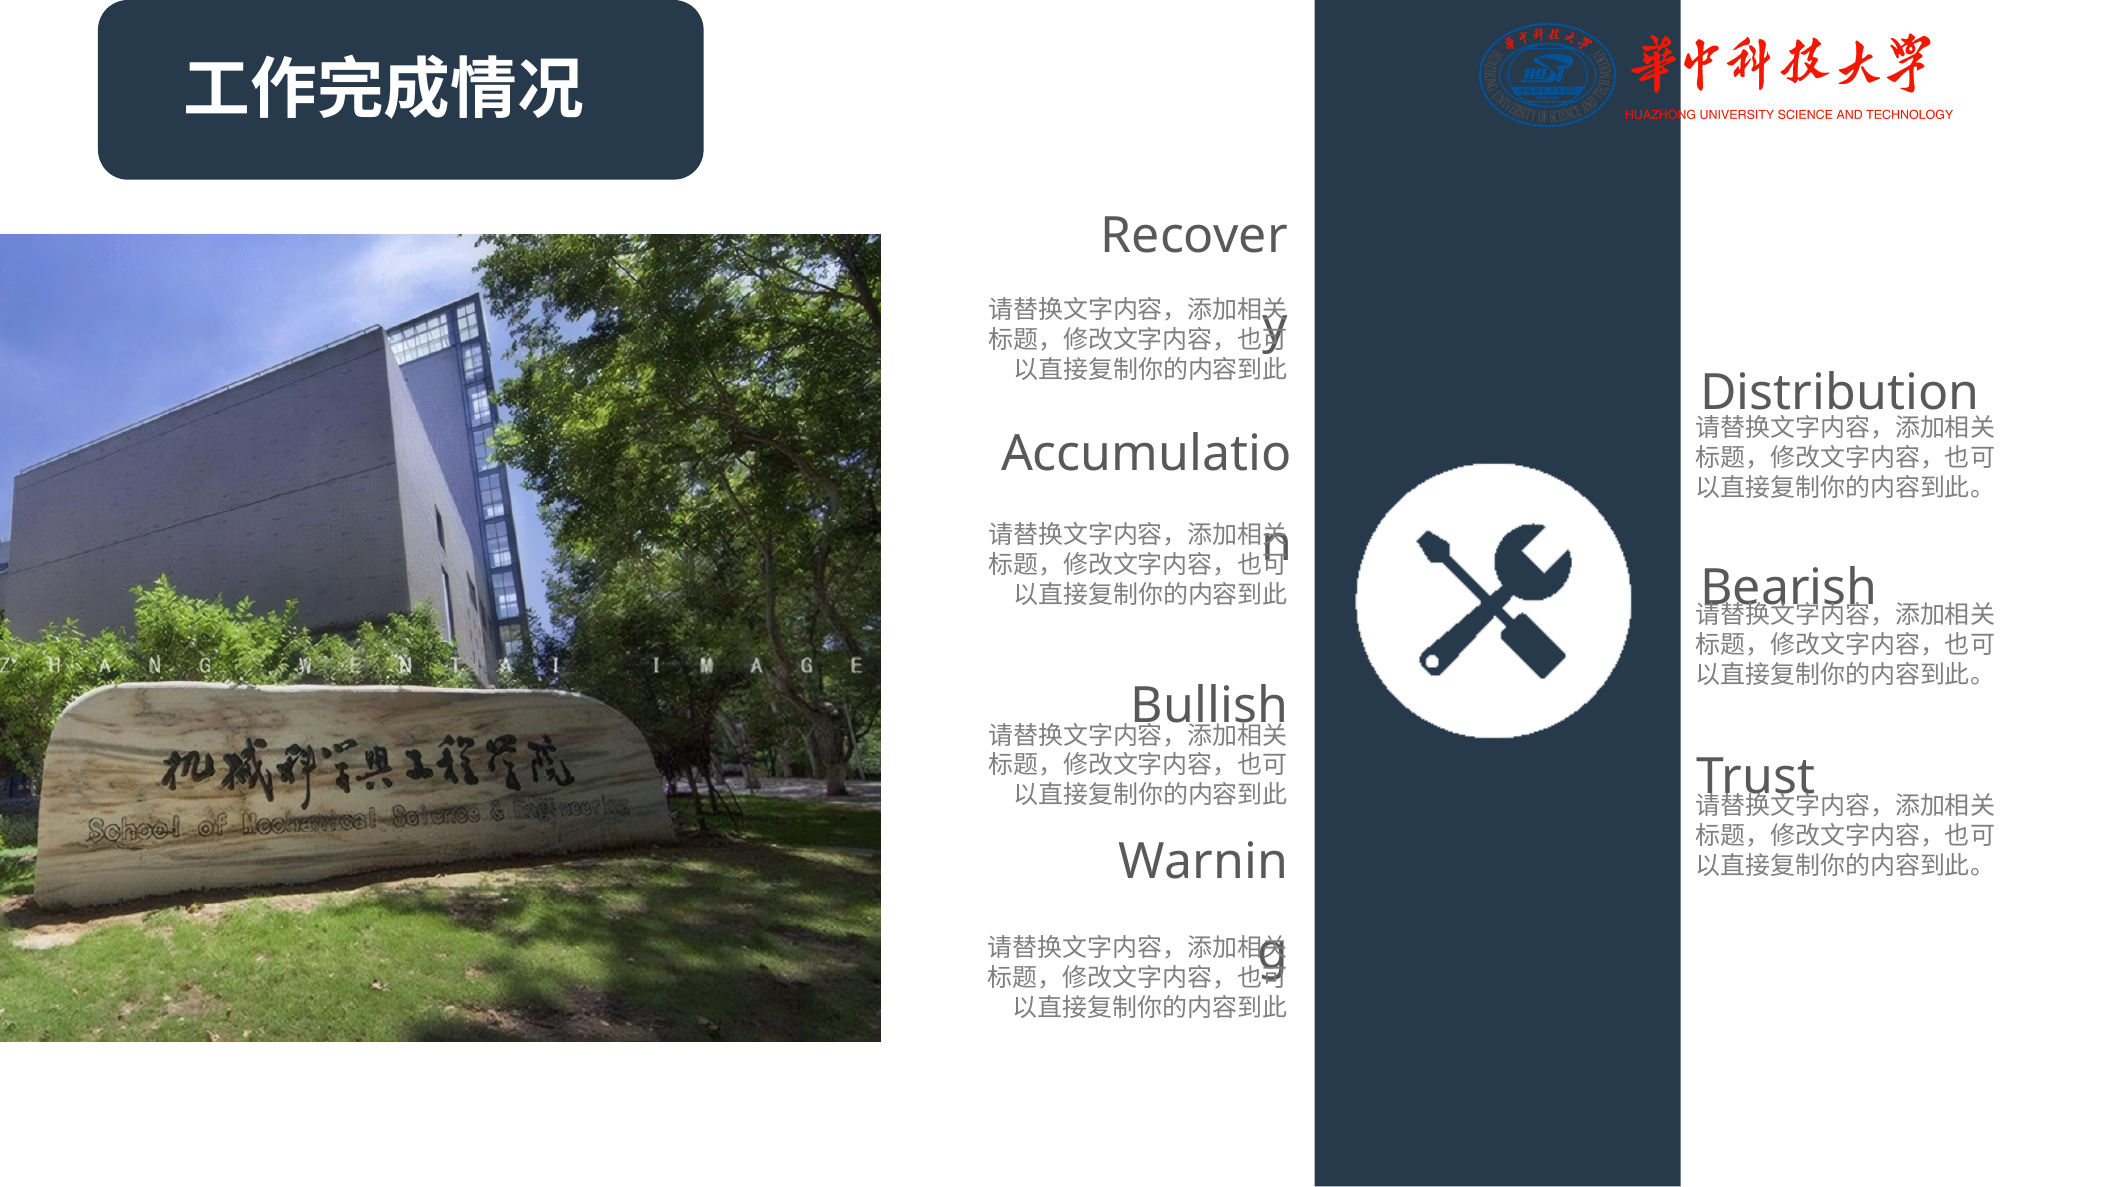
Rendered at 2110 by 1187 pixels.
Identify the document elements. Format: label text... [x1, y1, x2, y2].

text_box 请替换文字内容，添加相关标题，修改文字内容，也可以直接复制你的内容到此。 [1680, 590, 2024, 696]
text_box Bullish [1074, 635, 1303, 711]
text_box 请替换文字内容，添加相关标题，修改文字内容，也可以直接复制你的内容到此 [960, 285, 1303, 391]
text_box Trust [1681, 706, 1911, 782]
text_box Warning [1074, 790, 1303, 924]
picture [1326, 439, 1680, 779]
text_box [96, 0, 705, 181]
text_box 工作完成情况 [168, 37, 599, 133]
text_box 请替换文字内容，添加相关标题，修改文字内容，也可以直接复制你的内容到此 [960, 711, 1303, 817]
text_box Bearish [1685, 516, 1914, 590]
text_box [1313, 0, 1682, 1187]
text_box Accumulation [960, 383, 1307, 579]
picture [1479, 23, 1953, 128]
text_box 请替换文字内容，添加相关标题，修改文字内容，也可以直接复制你的内容到此。 [1680, 782, 2024, 887]
text_box Recovery [1074, 164, 1303, 285]
picture [0, 234, 881, 1042]
text_box 请替换文字内容，添加相关标题，修改文字内容，也可以直接复制你的内容到此 [960, 924, 1303, 1029]
text_box 请替换文字内容，添加相关标题，修改文字内容，也可以直接复制你的内容到此。 [1680, 404, 2024, 509]
text_box 请替换文字内容，添加相关标题，修改文字内容，也可以直接复制你的内容到此 [960, 510, 1303, 616]
text_box Distribution [1685, 322, 2017, 404]
